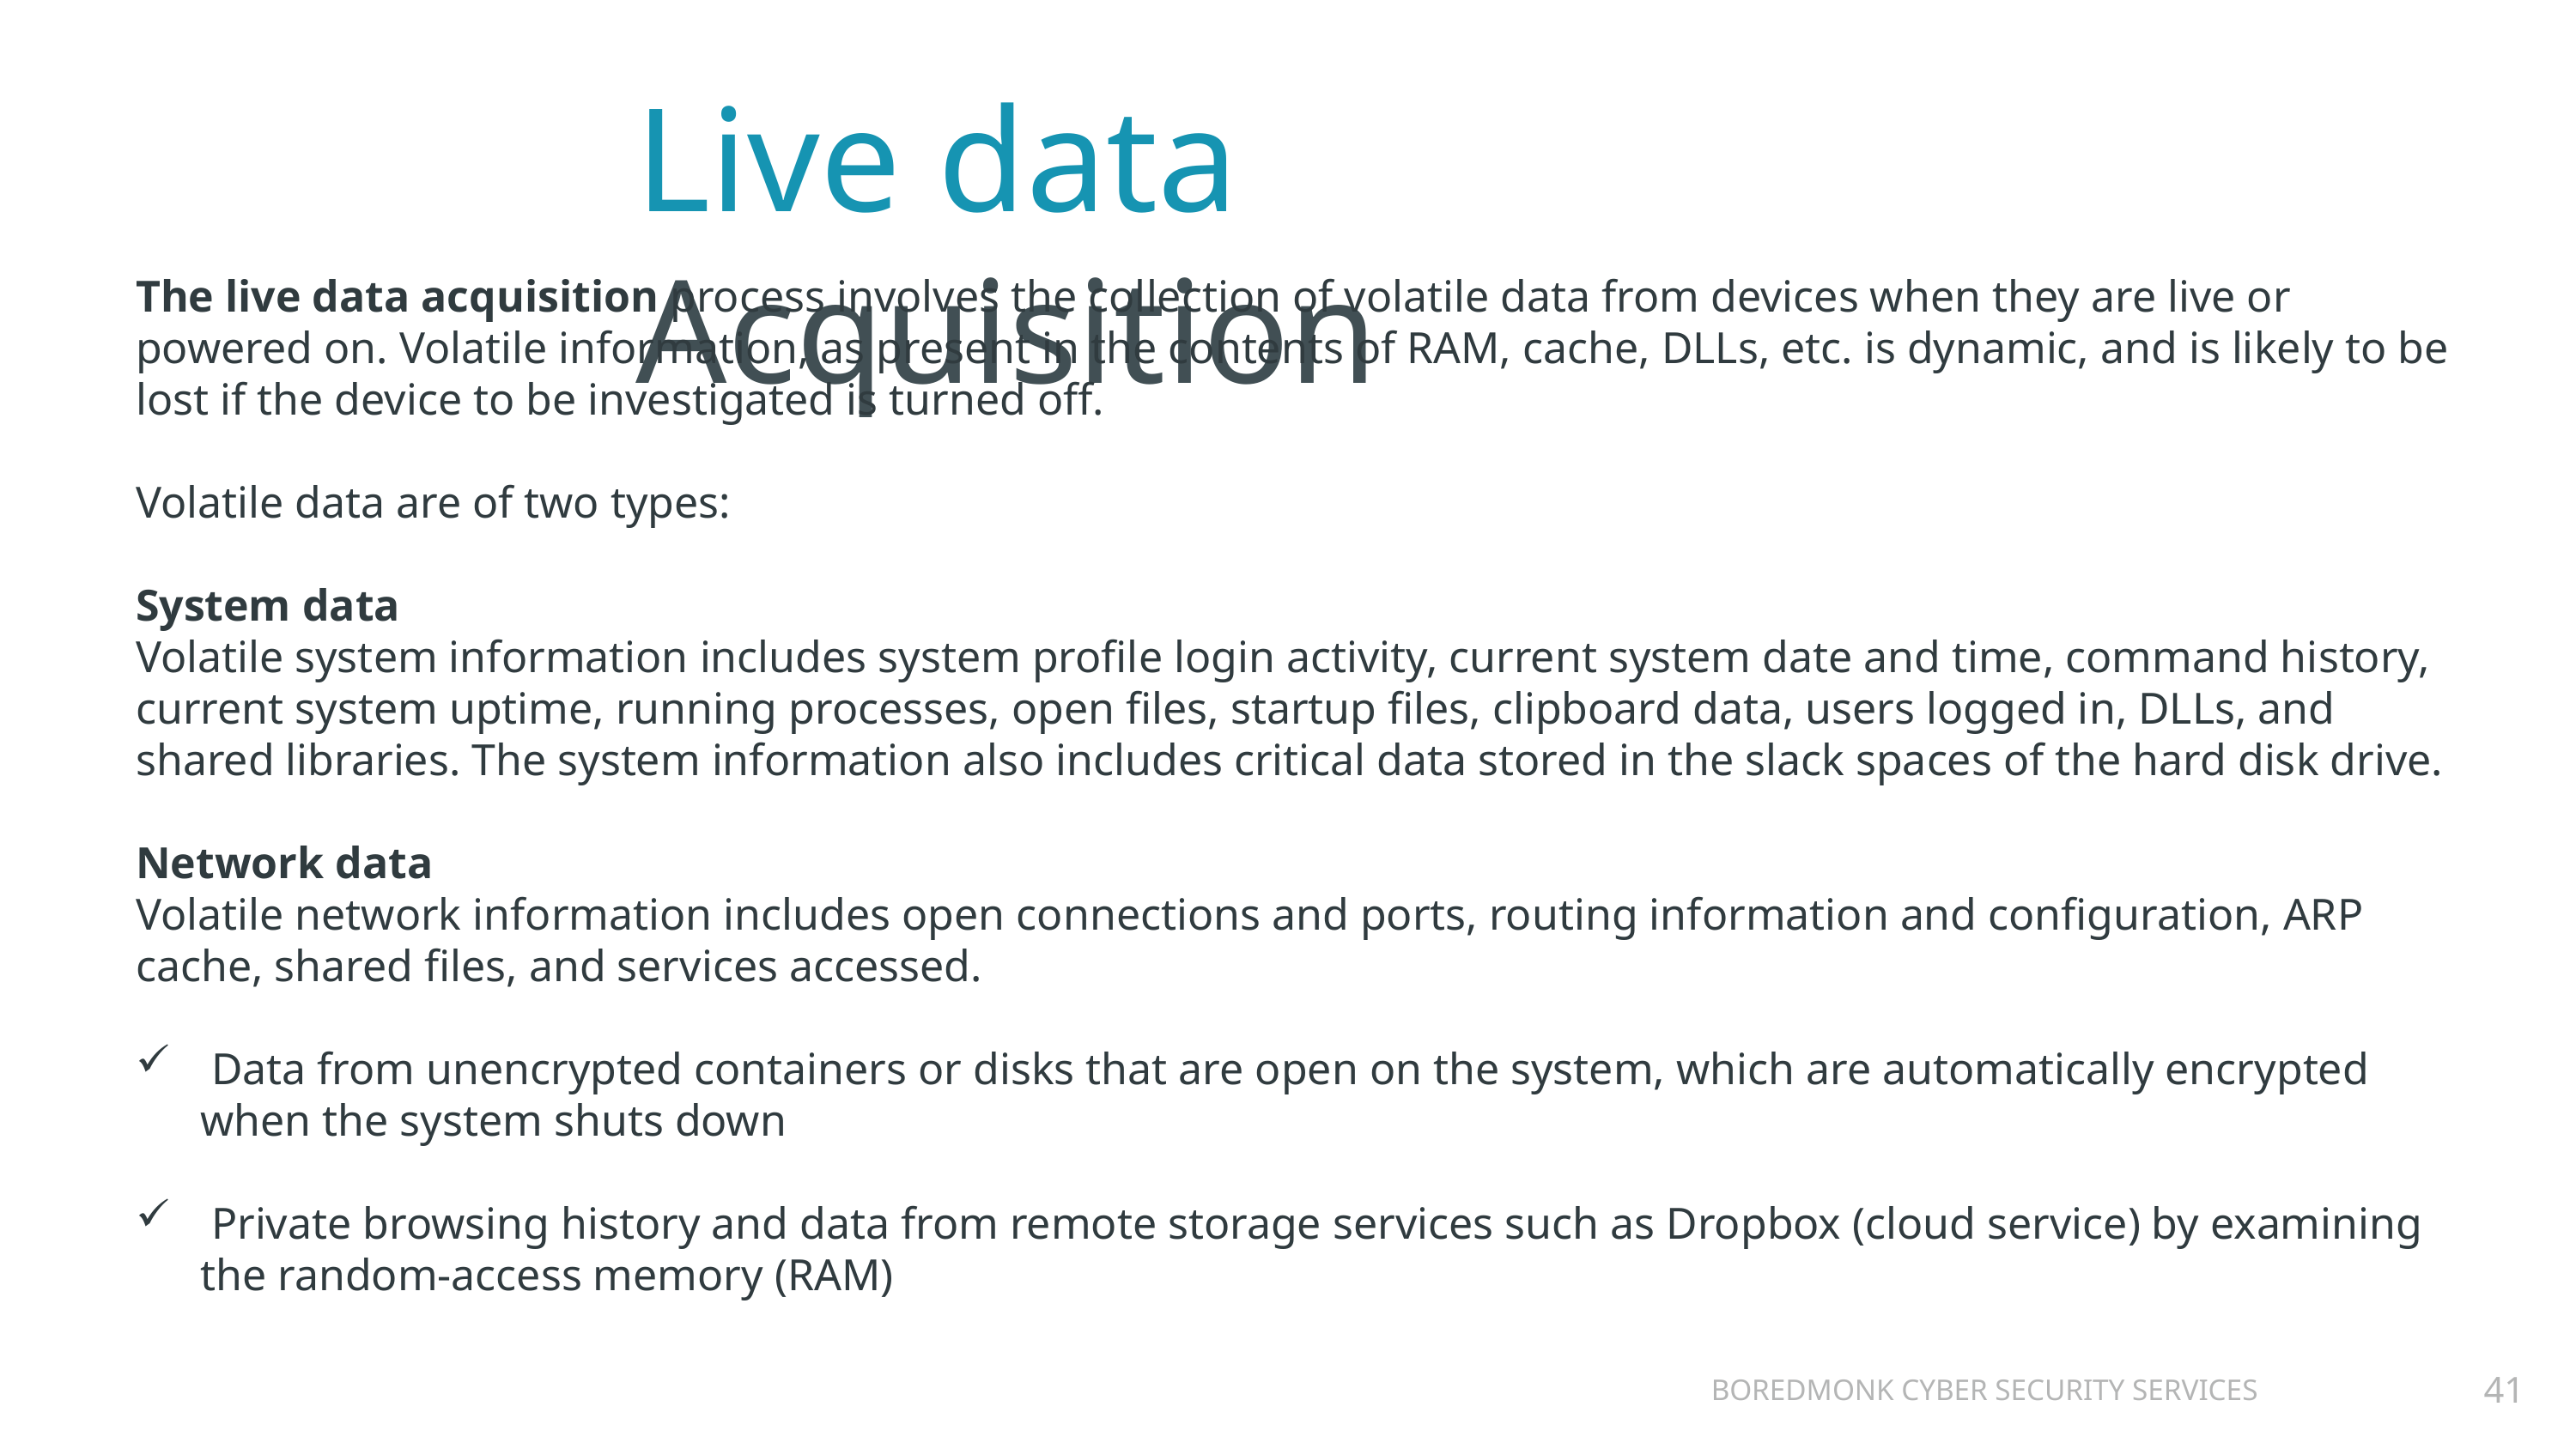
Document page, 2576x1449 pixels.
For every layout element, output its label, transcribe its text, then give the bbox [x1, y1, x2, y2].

text_box Live data Acquisition [623, 62, 1888, 263]
slide_number 41 [2434, 1353, 2525, 1430]
text_box The live data acquisition process involves the collection of volatile data from devices when they are live or powered on. Volatile information, as present in the contents of RAM, cache, DLLs, etc. is dynamic, and is likely to be lost if the device to be investigated is turned off. Volatile data are of two types: System data Volatile system information includes system profile login activity, current system date and time, command history, current system uptime, running processes, open files, startup files, clipboard data, users logged in, DLLs, and shared libraries. The system information also includes critical data stored in the slack spaces of the hard disk drive. Network data Volatile network information includes open connections and ports, routing information and configuration, ARP cache, shared files, and services accessed. Data from unencrypted containers or disks that are open on the system, which are automatically encrypted when the system shuts down Private browsing history and data from remote storage services such as Dropbox (cloud service) by examining the random-access memory (RAM) [123, 263, 2486, 1307]
footer BOREDMONK CYBER SECURITY SERVICES [1550, 1353, 2420, 1430]
